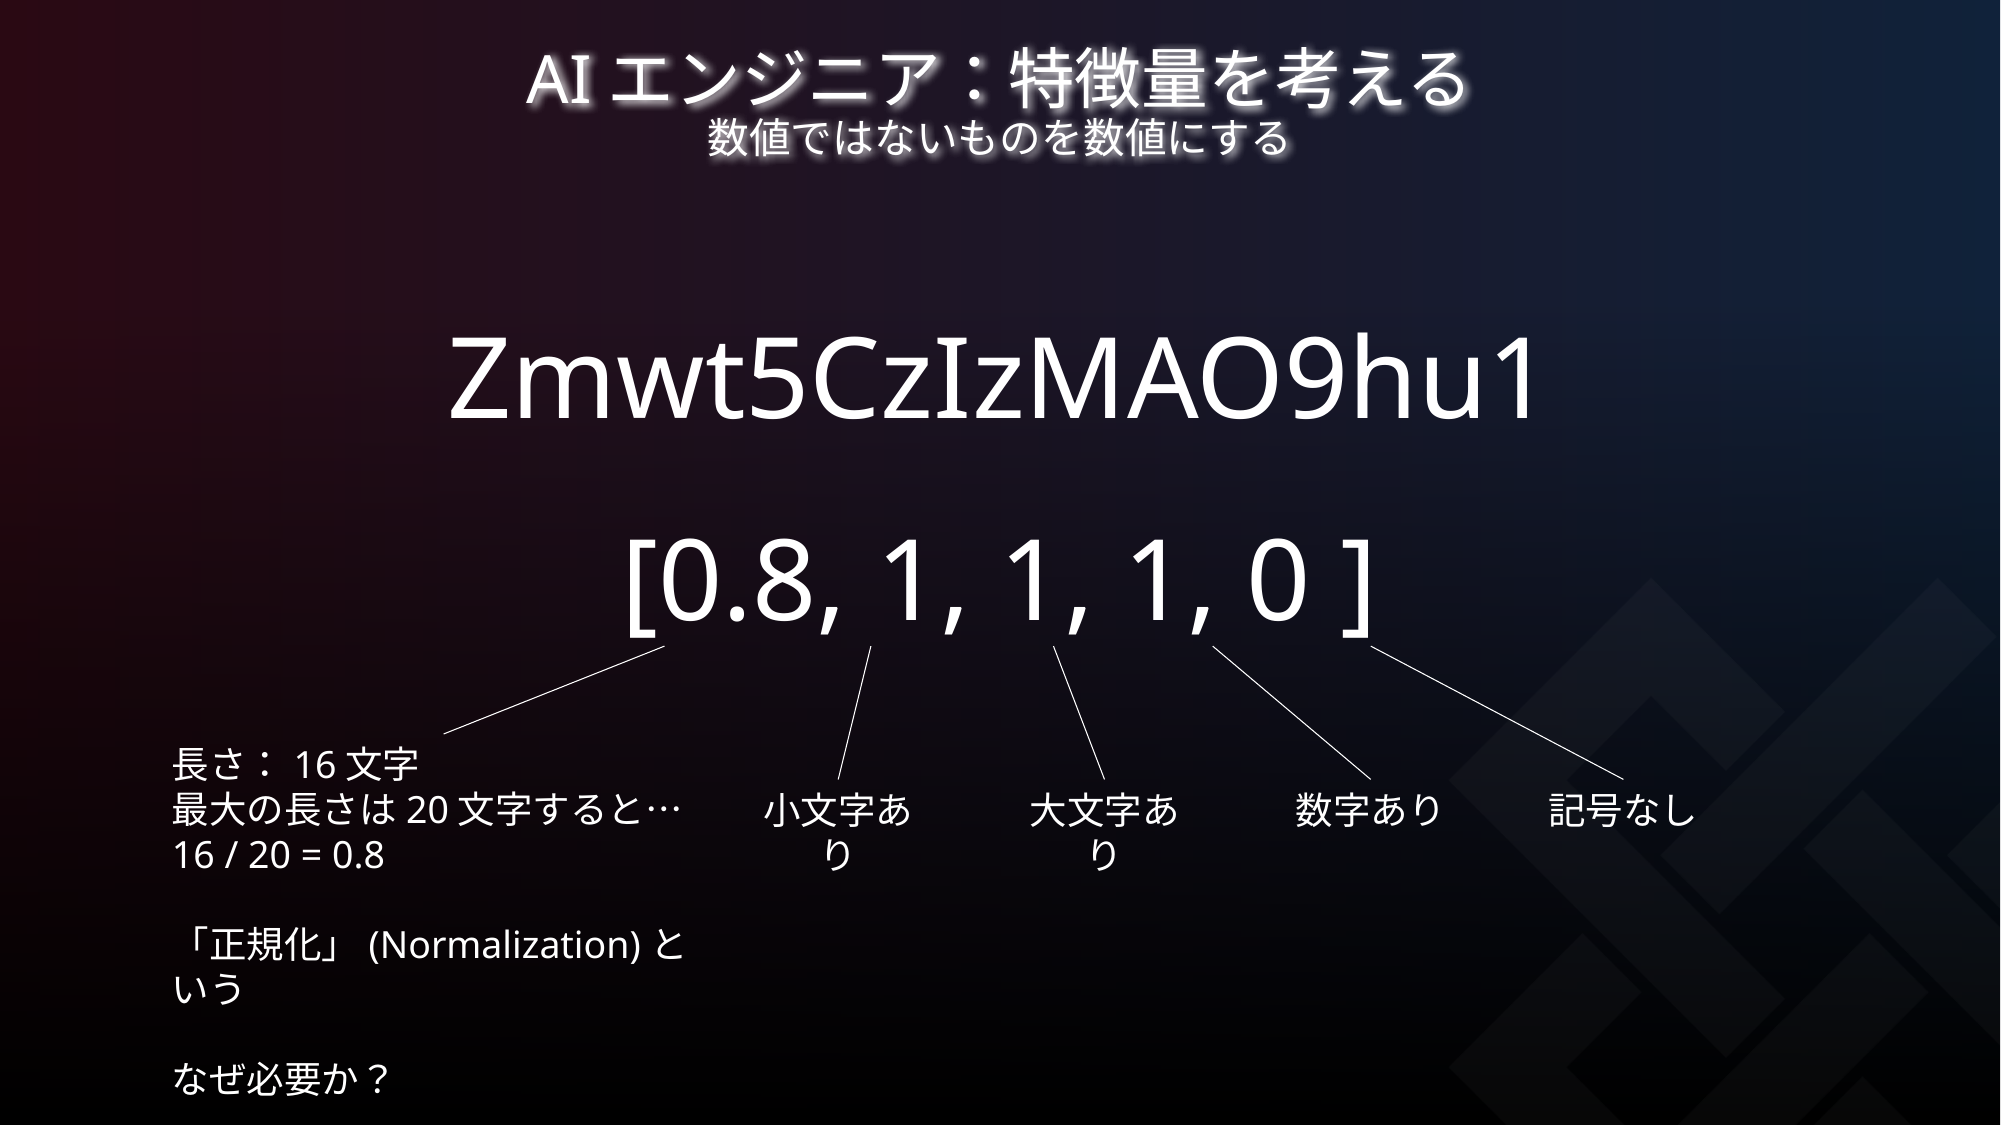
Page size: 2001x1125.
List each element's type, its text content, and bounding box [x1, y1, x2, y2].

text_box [996, 646, 1212, 840]
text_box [730, 646, 947, 840]
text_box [1212, 646, 1370, 840]
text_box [157, 646, 731, 1068]
picture [0, 0, 2001, 1125]
title AIエンジニア：特徴量を考える 数値ではないものを数値にする [135, 26, 1865, 182]
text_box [1370, 646, 1718, 840]
text_box [0.8, 1, 1, 1, 0 ] [137, 499, 1863, 668]
list Zmwt5CzIzMAO9hu1 [137, 298, 1863, 466]
